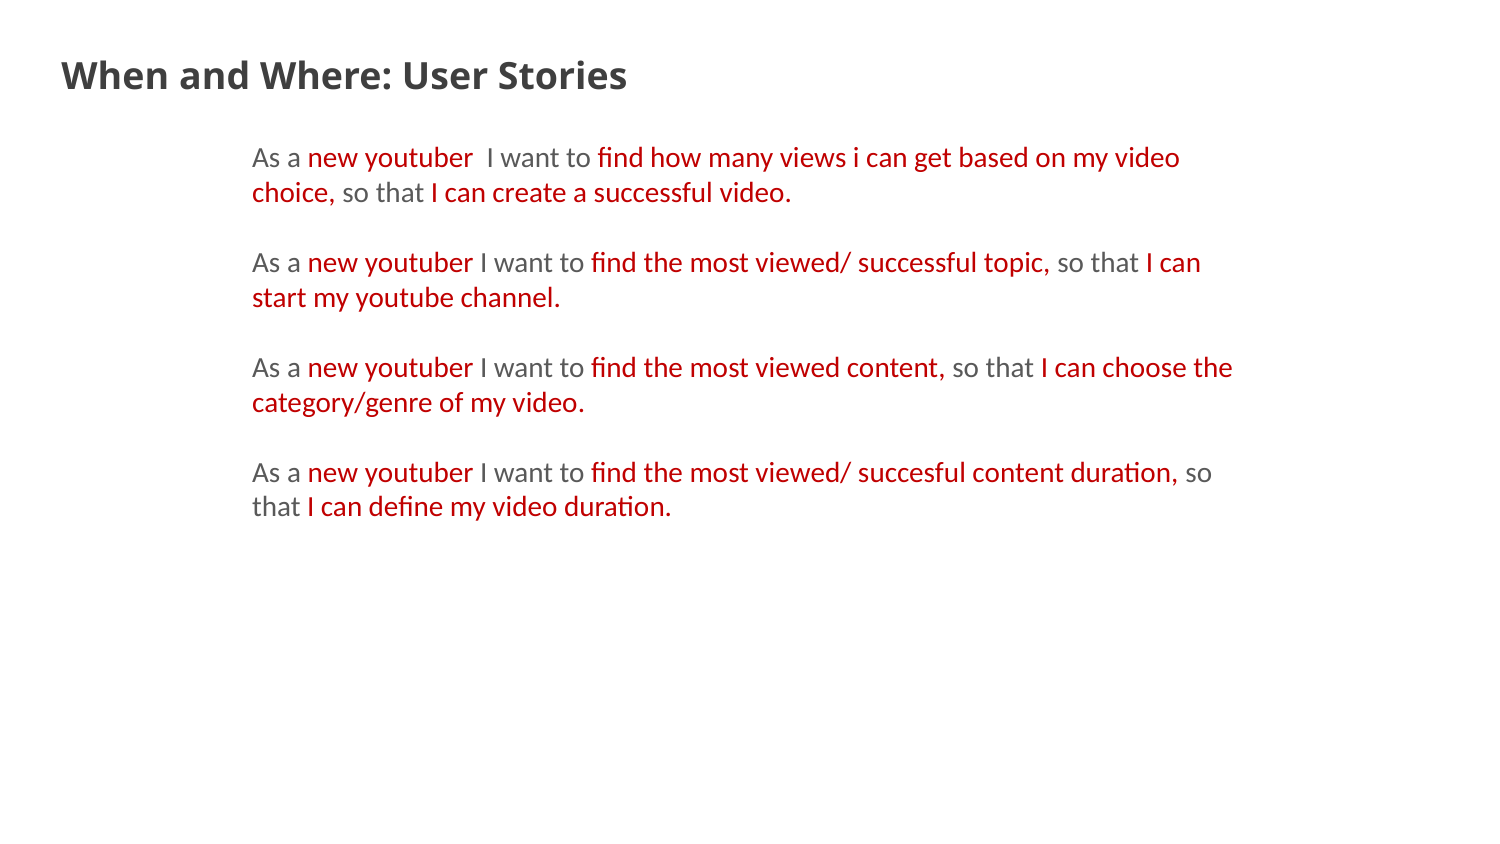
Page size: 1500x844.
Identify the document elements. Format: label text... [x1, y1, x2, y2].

text_box As a new youtuber I want to find how many views i can get based on my video choice, so that I can create a successful video. As a new youtuber I want to find the most viewed/ successful topic, so that I can start my youtube channel. As a new youtuber I want to find the most viewed content, so that I can choose the category/genre of my video. As a new youtuber I want to find the most viewed/ succesful content duration, so that I can define my video duration. [240, 132, 1259, 690]
text_box When and Where: User Stories [61, 51, 1368, 98]
